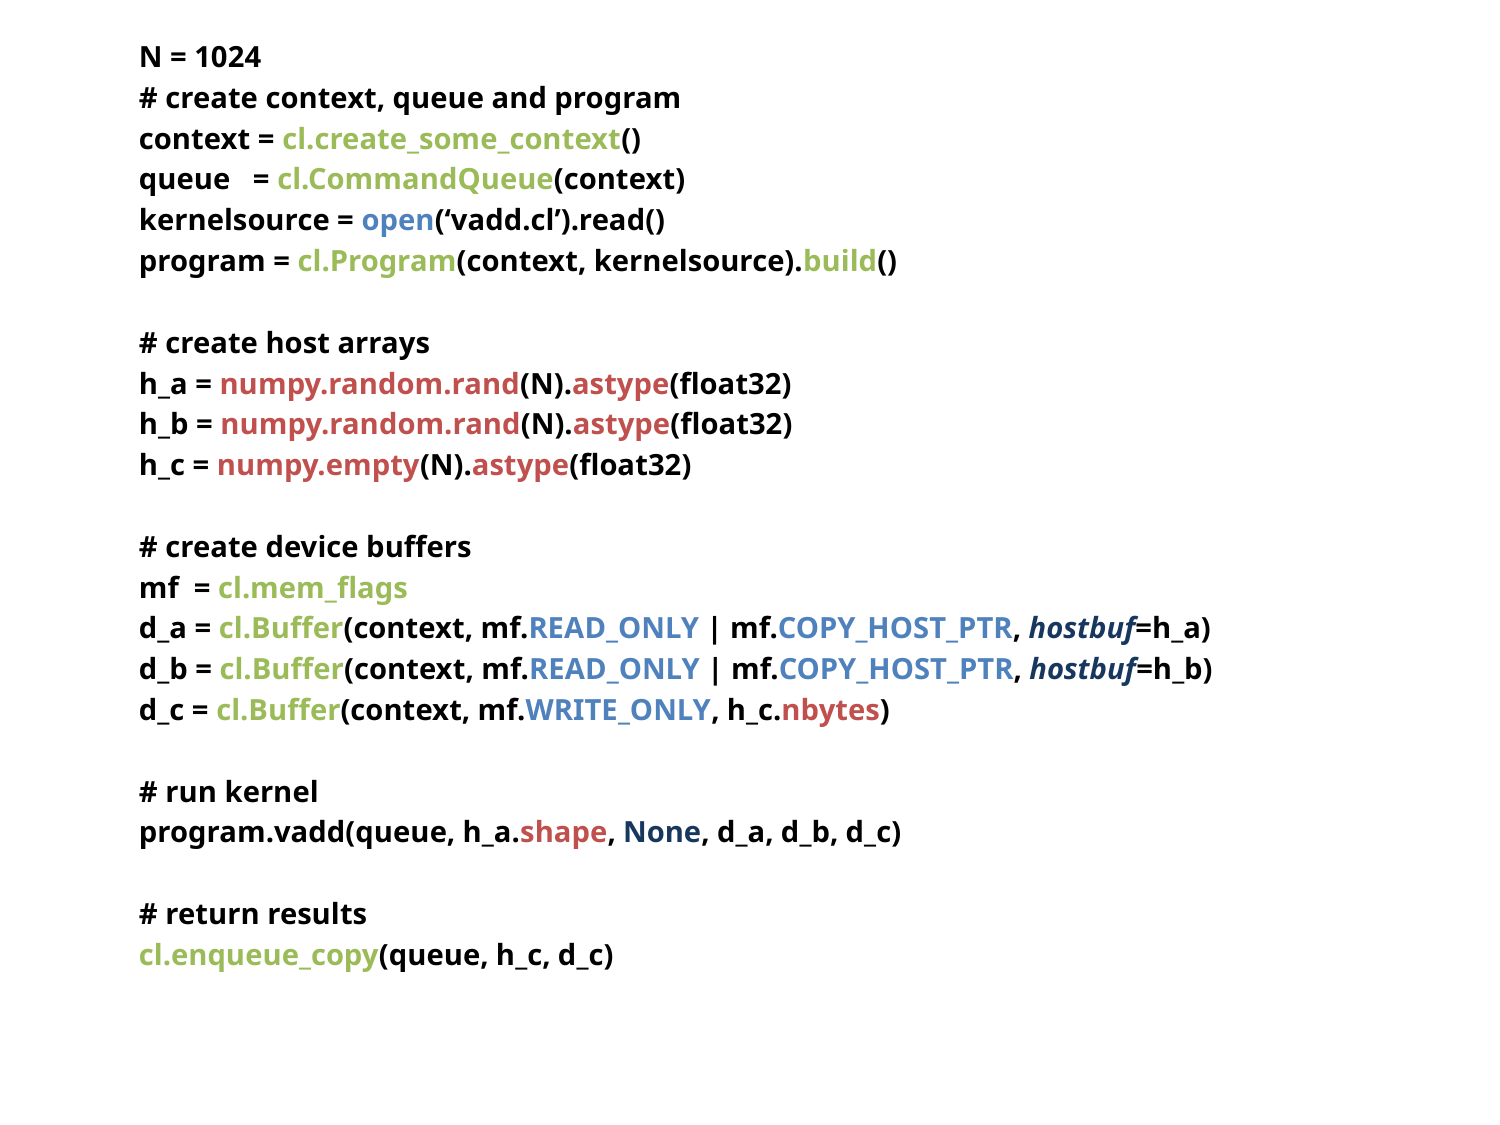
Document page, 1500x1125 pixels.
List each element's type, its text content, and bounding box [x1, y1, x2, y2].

list N = 1024 # create context, queue and program context = cl.create_some_context() queue = cl.CommandQueue(context) kernelsource = open(‘vadd.cl’).read() program = cl.Program(context, kernelsource).build() # create host arrays h_a = numpy.random.rand(N).astype(float32) h_b = numpy.random.rand(N).astype(float32) h_c = numpy.empty(N).astype(float32) # create device buffers mf = cl.mem_flags d_a = cl.Buffer(context, mf.READ_ONLY | mf.COPY_HOST_PTR, hostbuf=h_a) d_b = cl.Buffer(context, mf.READ_ONLY | mf.COPY_HOST_PTR, hostbuf=h_b) d_c = cl.Buffer(context, mf.WRITE_ONLY, h_c.nbytes) # run kernel program.vadd(queue, h_a.shape, None, d_a, d_b, d_c) # return results cl.enqueue_copy(queue, h_c, d_c) [123, 30, 1459, 1125]
